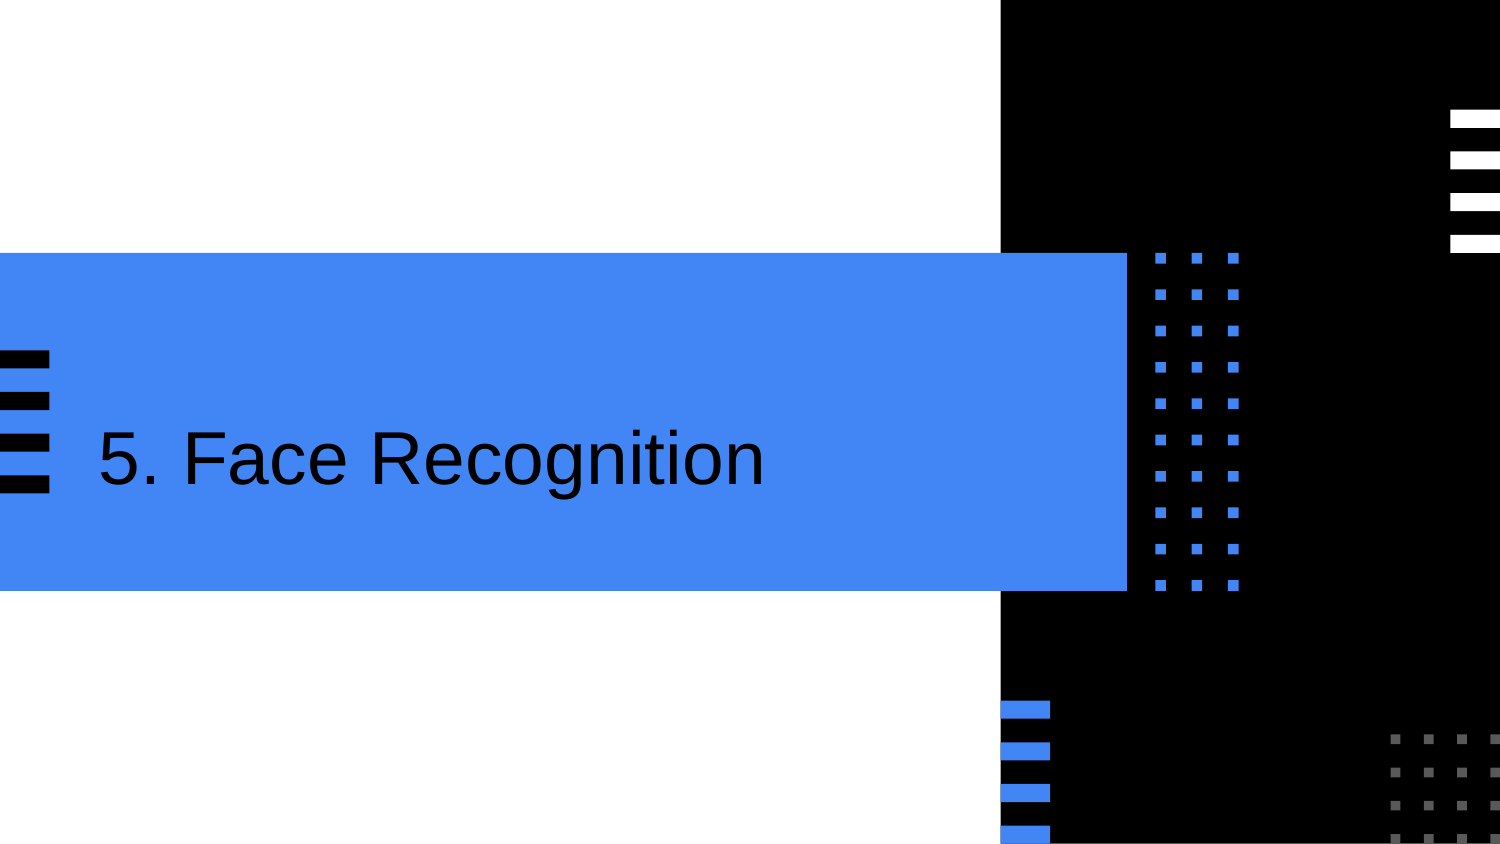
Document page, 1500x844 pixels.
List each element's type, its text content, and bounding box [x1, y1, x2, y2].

title 5. Face Recognition [98, 294, 1011, 501]
